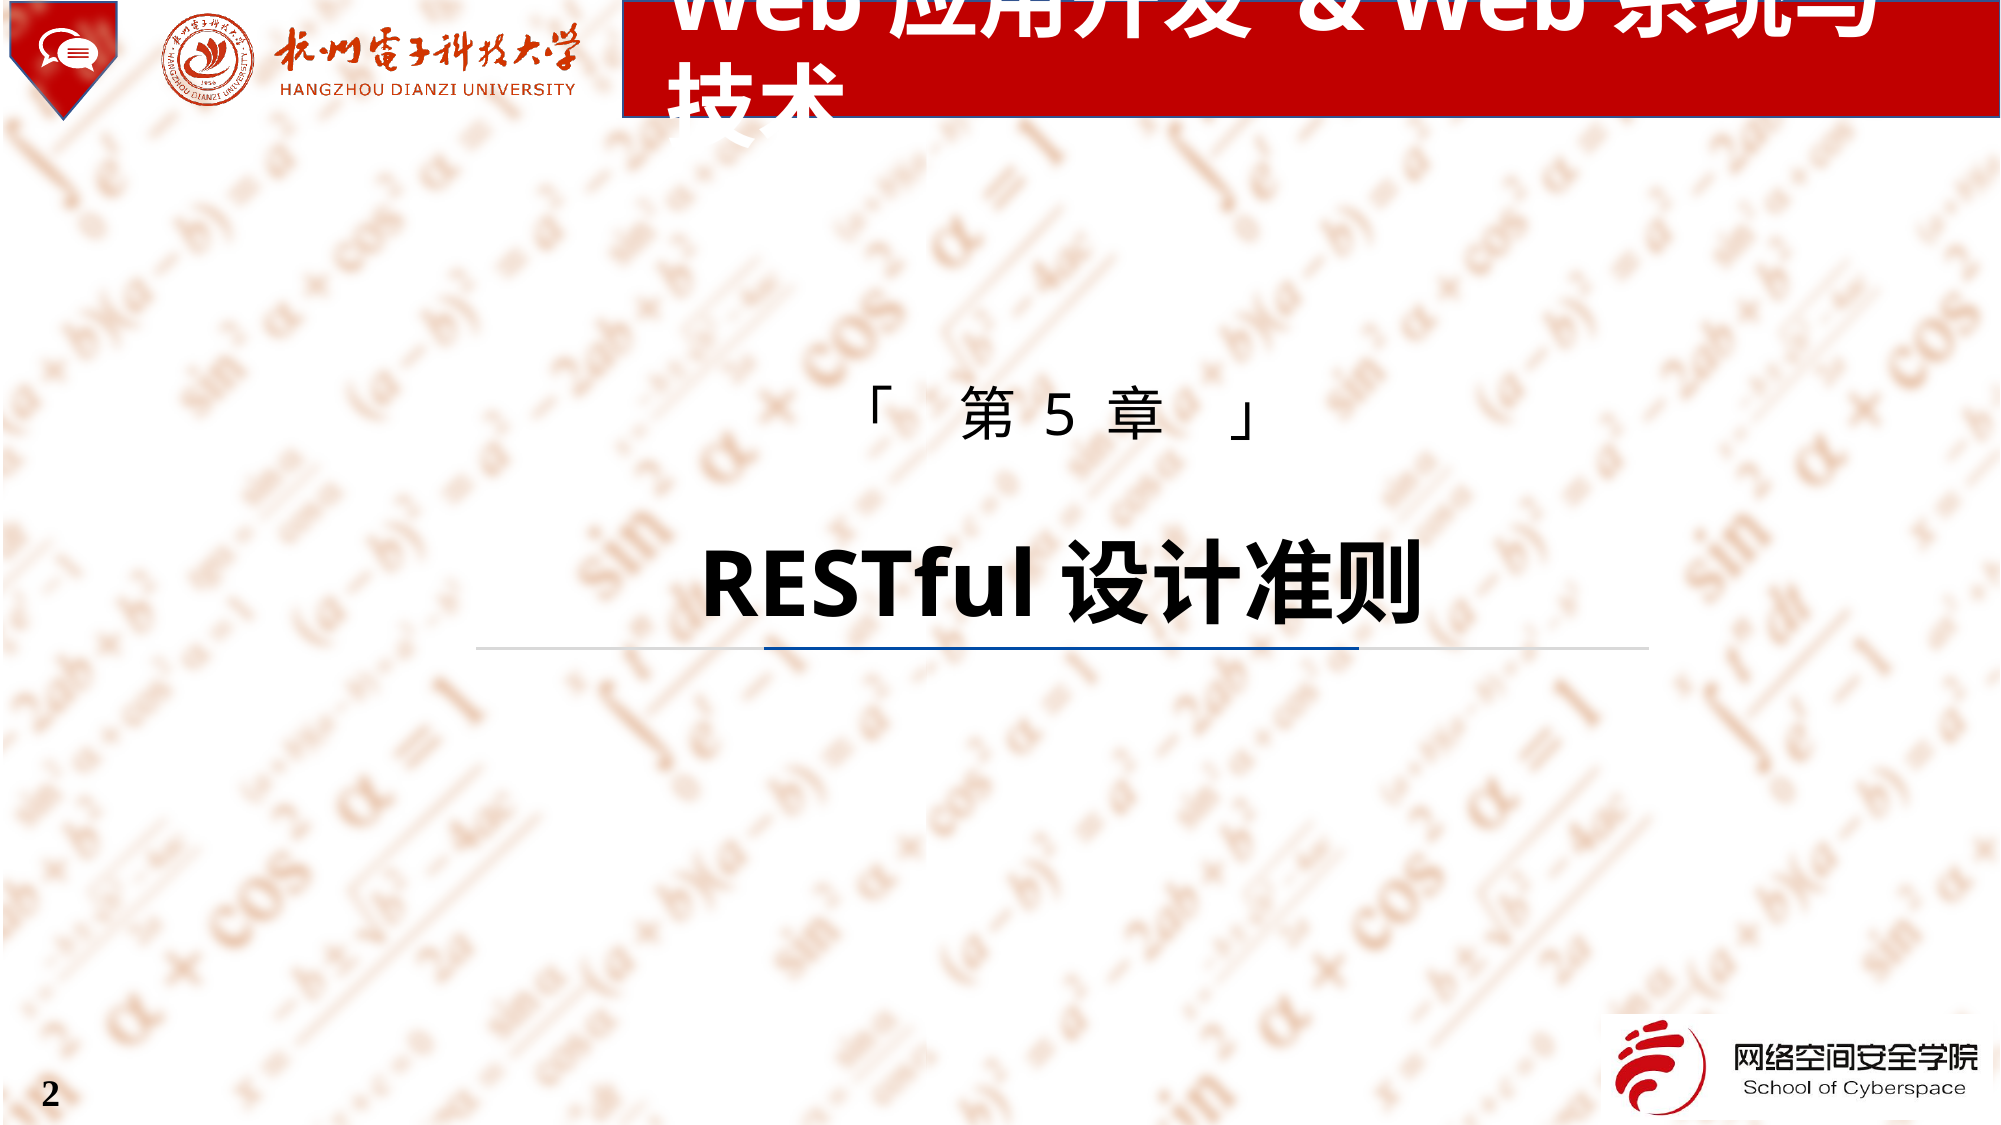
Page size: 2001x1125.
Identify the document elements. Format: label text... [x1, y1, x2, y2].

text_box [476, 516, 1649, 649]
picture [1601, 1014, 1993, 1120]
picture [155, 10, 591, 108]
slide_number 2 [26, 1061, 477, 1122]
text_box 「 第 5 章 」 [809, 370, 1314, 455]
text_box Web应用开发 & Web系统与技术 [650, 64, 1976, 144]
